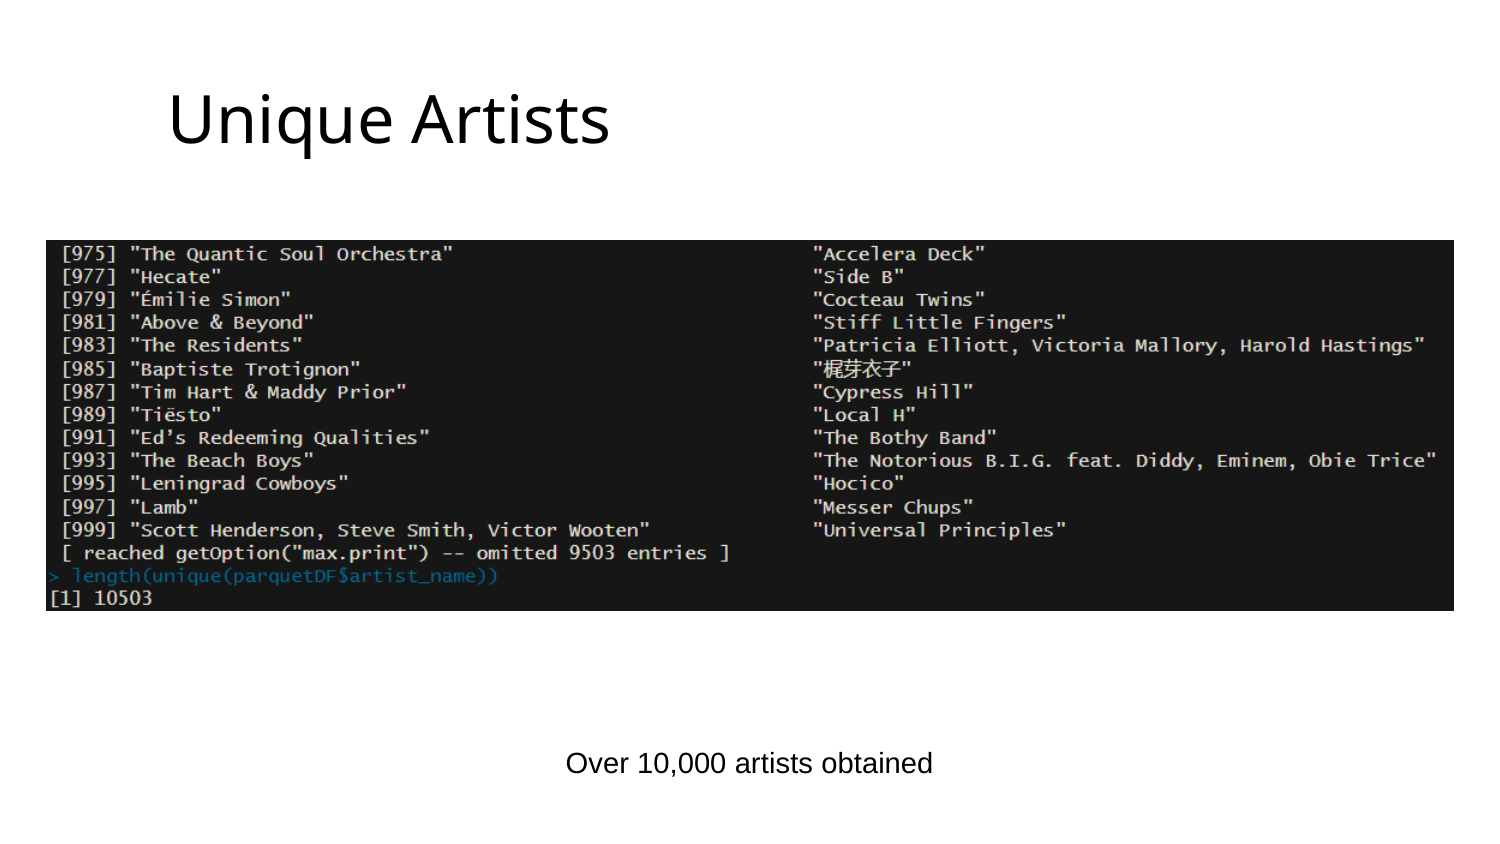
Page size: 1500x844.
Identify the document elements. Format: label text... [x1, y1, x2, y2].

picture [46, 240, 1454, 612]
title Unique Artists [152, 61, 1382, 156]
text_box Over 10,000 artists obtained [549, 696, 951, 828]
